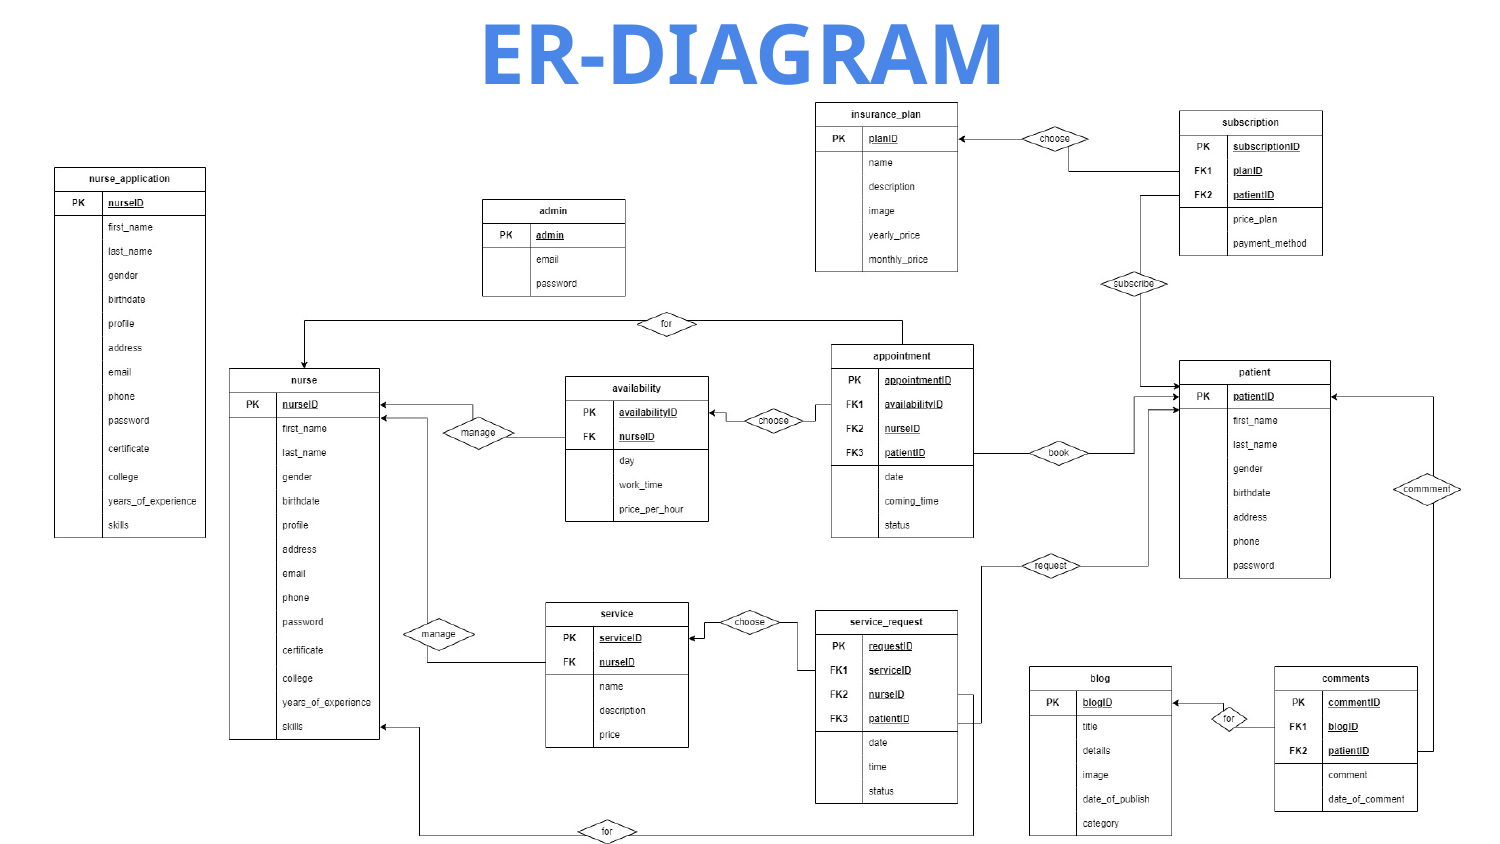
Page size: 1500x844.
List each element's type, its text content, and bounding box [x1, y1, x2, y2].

title ER-DIAGRAM [110, 13, 1375, 89]
picture [54, 102, 1462, 844]
